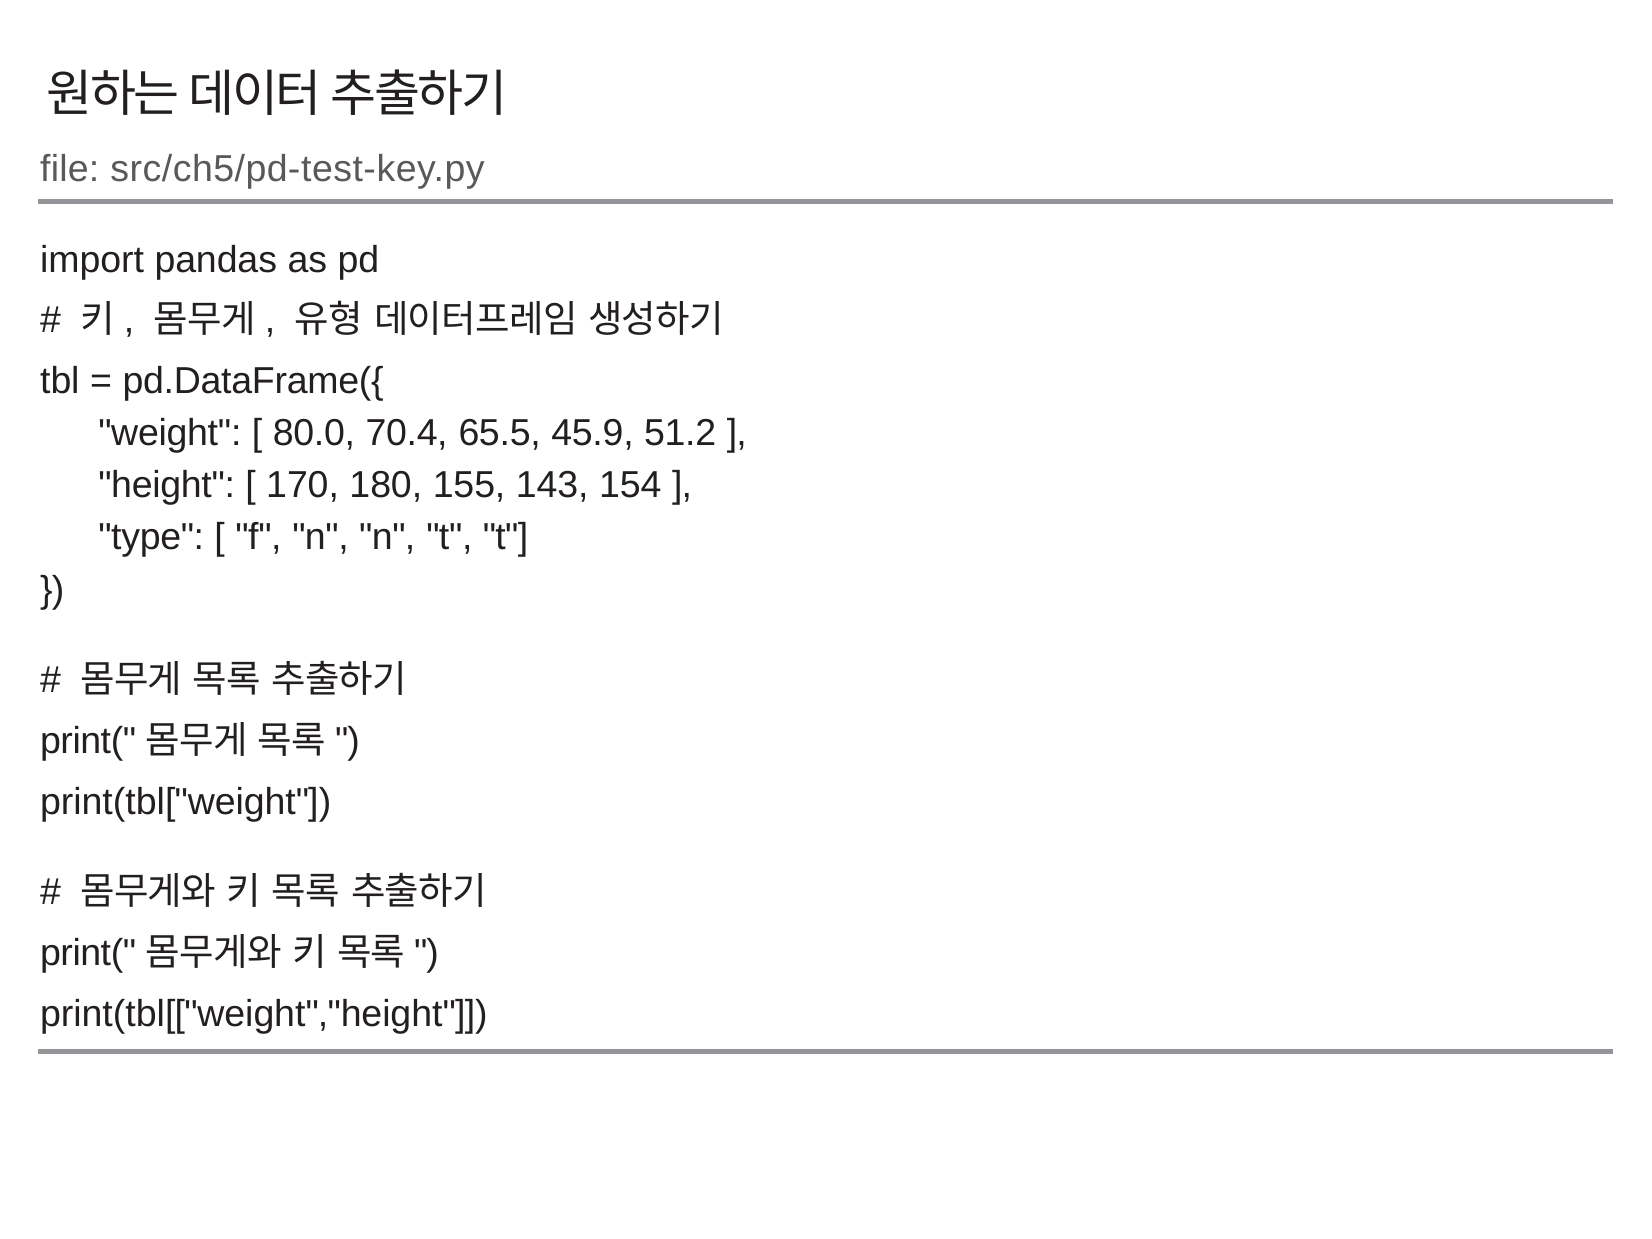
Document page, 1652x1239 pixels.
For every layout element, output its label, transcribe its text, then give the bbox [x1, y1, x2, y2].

text_box file: src/ch5/pd-test-key.py import pandas as pd # 키, 몸무게, 유형 데이터프레임 생성하기 tbl = pd.DataFrame({ "weight": [ 80.0, 70.4, 65.5, 45.9, 51.2 ], "height": [ 170, 180, 155, 143, 154 ], "type": [ "f", "n", "n", "t", "t"] }) # 몸무게 목록 추출하기 print("몸무게 목록") print(tbl["weight"]) # 몸무게와 키 목록 추출하기 print("몸무게와 키 목록") print(tbl[["weight","height"]]) [38, 144, 1614, 1034]
text_box 원하는 데이터 추출하기 [44, 31, 1607, 122]
